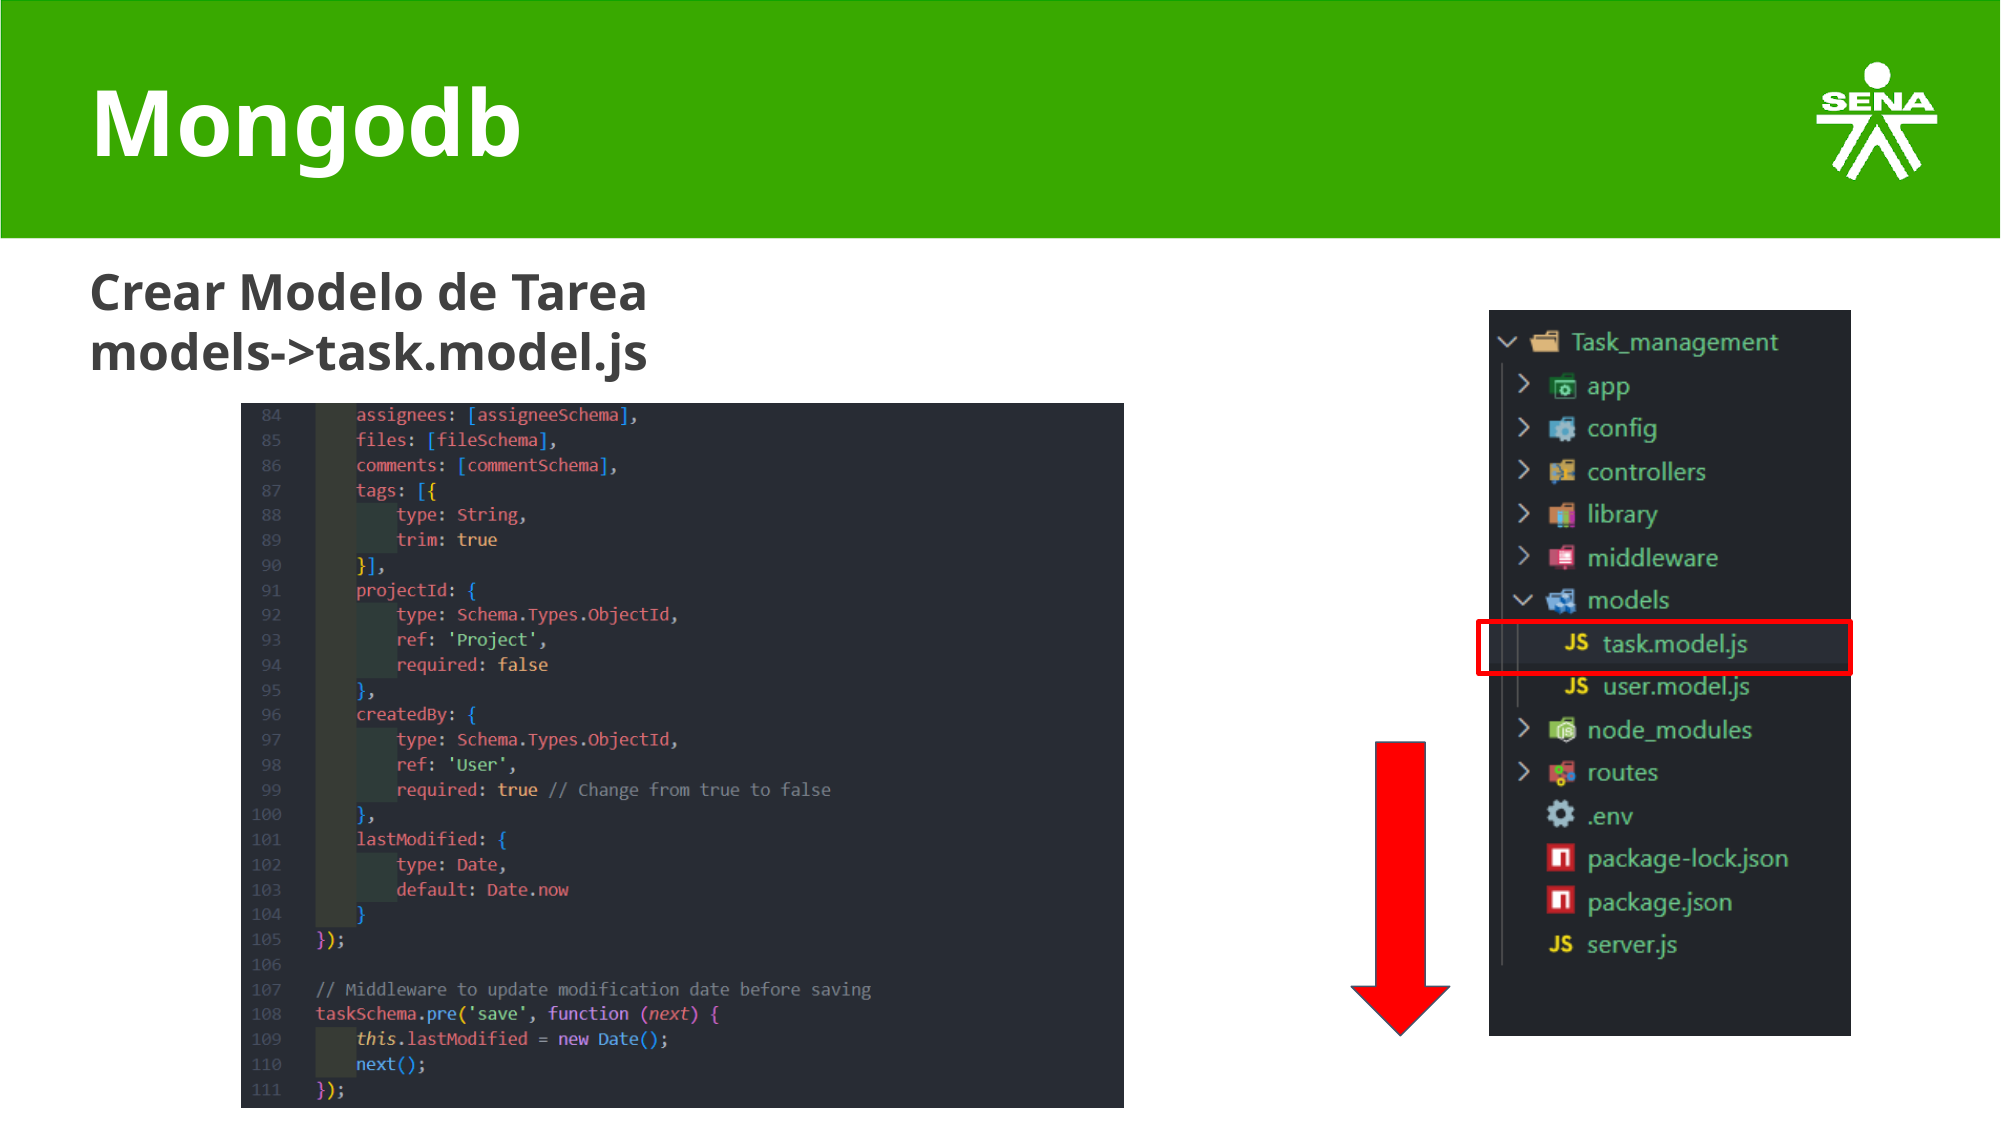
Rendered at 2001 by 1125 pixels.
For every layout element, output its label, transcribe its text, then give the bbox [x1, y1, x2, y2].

text_box [1478, 621, 1483, 674]
text_box Crear Modelo de Tarea models->task.model.js [74, 252, 1753, 1036]
title Mongodb [74, 18, 1800, 236]
text_box [1351, 742, 1450, 1036]
picture [0, 0, 2001, 1125]
